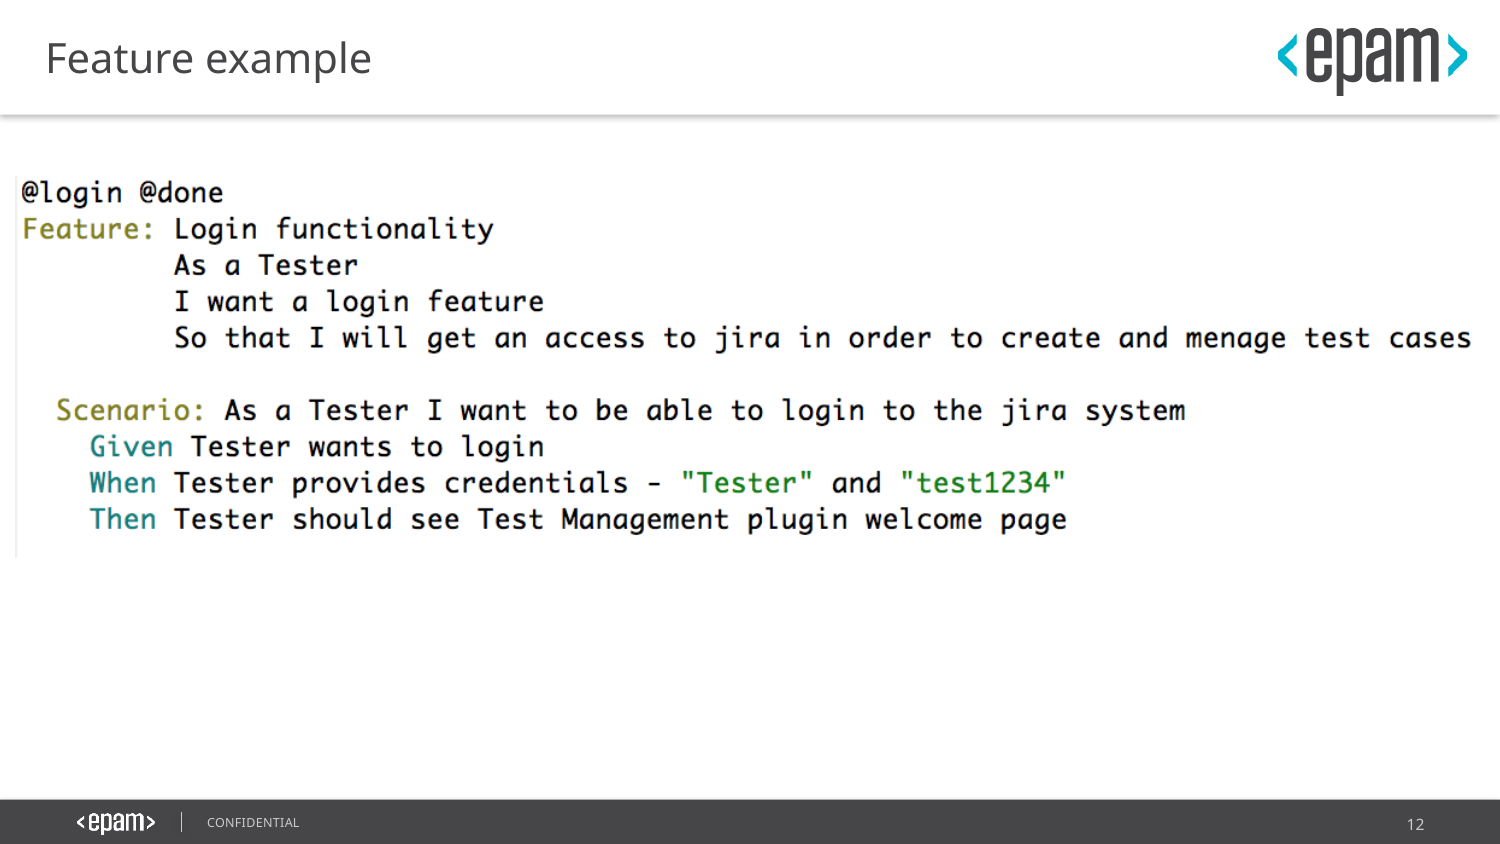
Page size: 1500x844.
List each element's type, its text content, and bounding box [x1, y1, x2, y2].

picture [14, 171, 1497, 558]
picture [76, 813, 155, 835]
picture [1271, 23, 1477, 100]
list Feature example [0, 0, 1500, 115]
